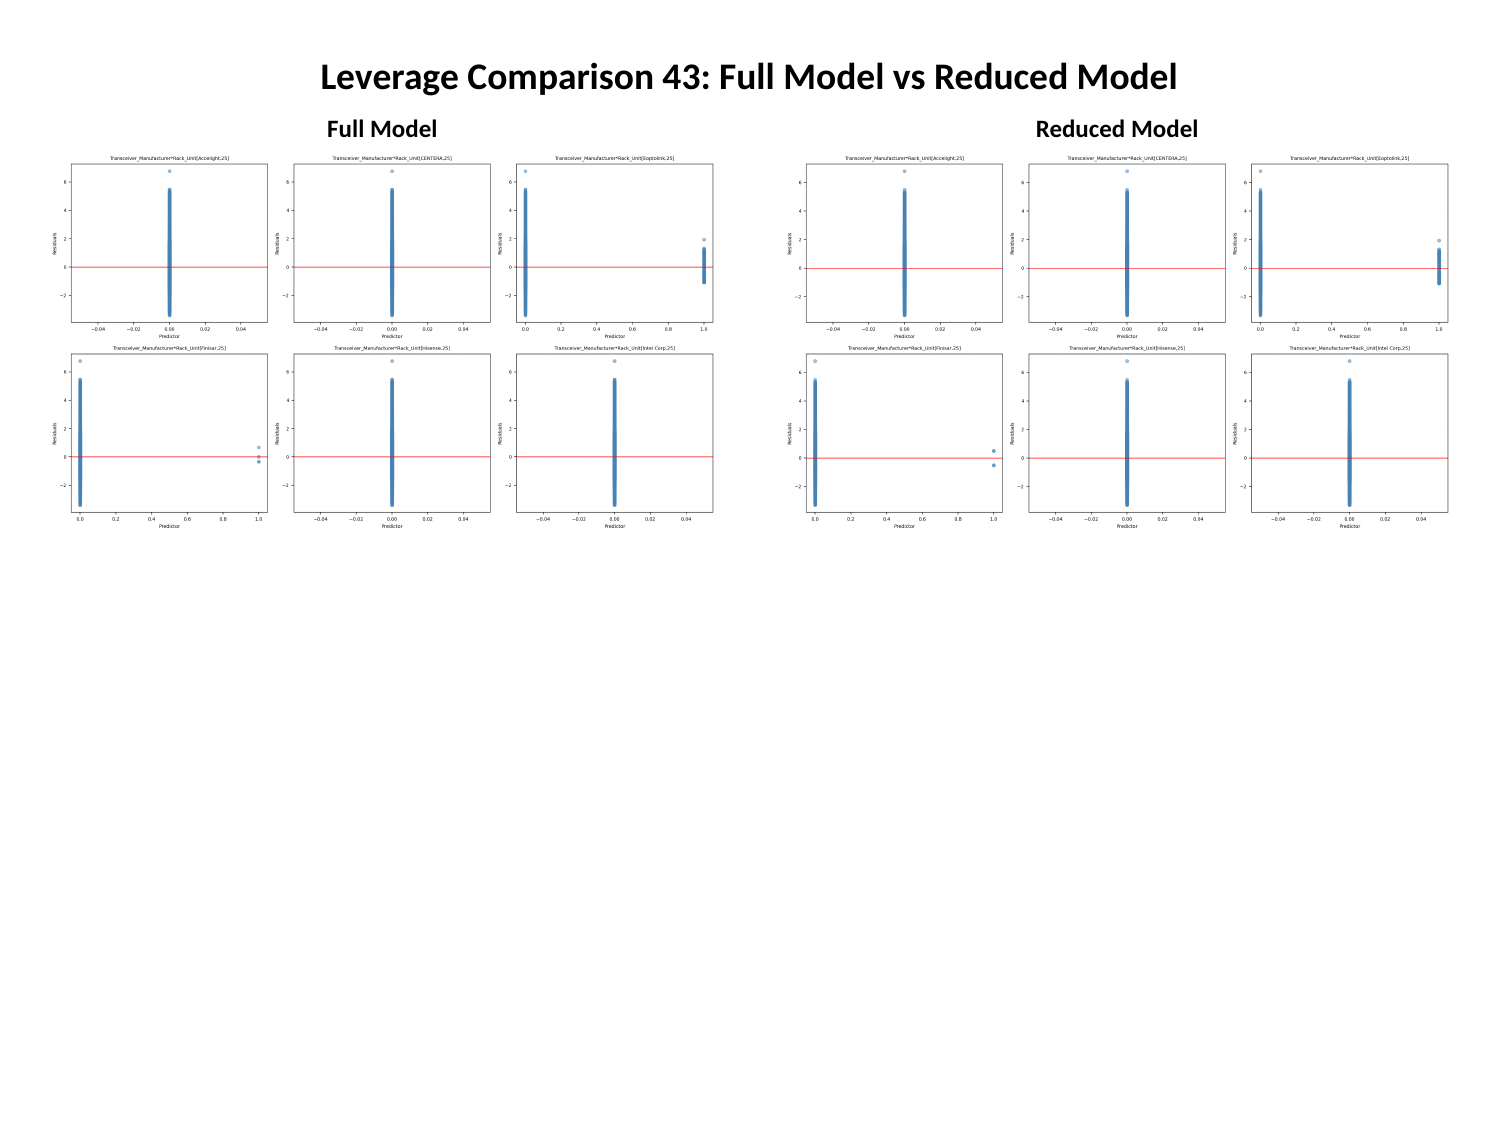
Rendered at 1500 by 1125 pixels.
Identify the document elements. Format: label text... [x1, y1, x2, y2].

text_box Leverage Comparison 43: Full Model vs Reduced Model [305, 44, 1194, 105]
picture [44, 149, 721, 536]
text_box Reduced Model [1021, 104, 1214, 148]
picture [779, 149, 1456, 536]
text_box Full Model [312, 104, 453, 148]
